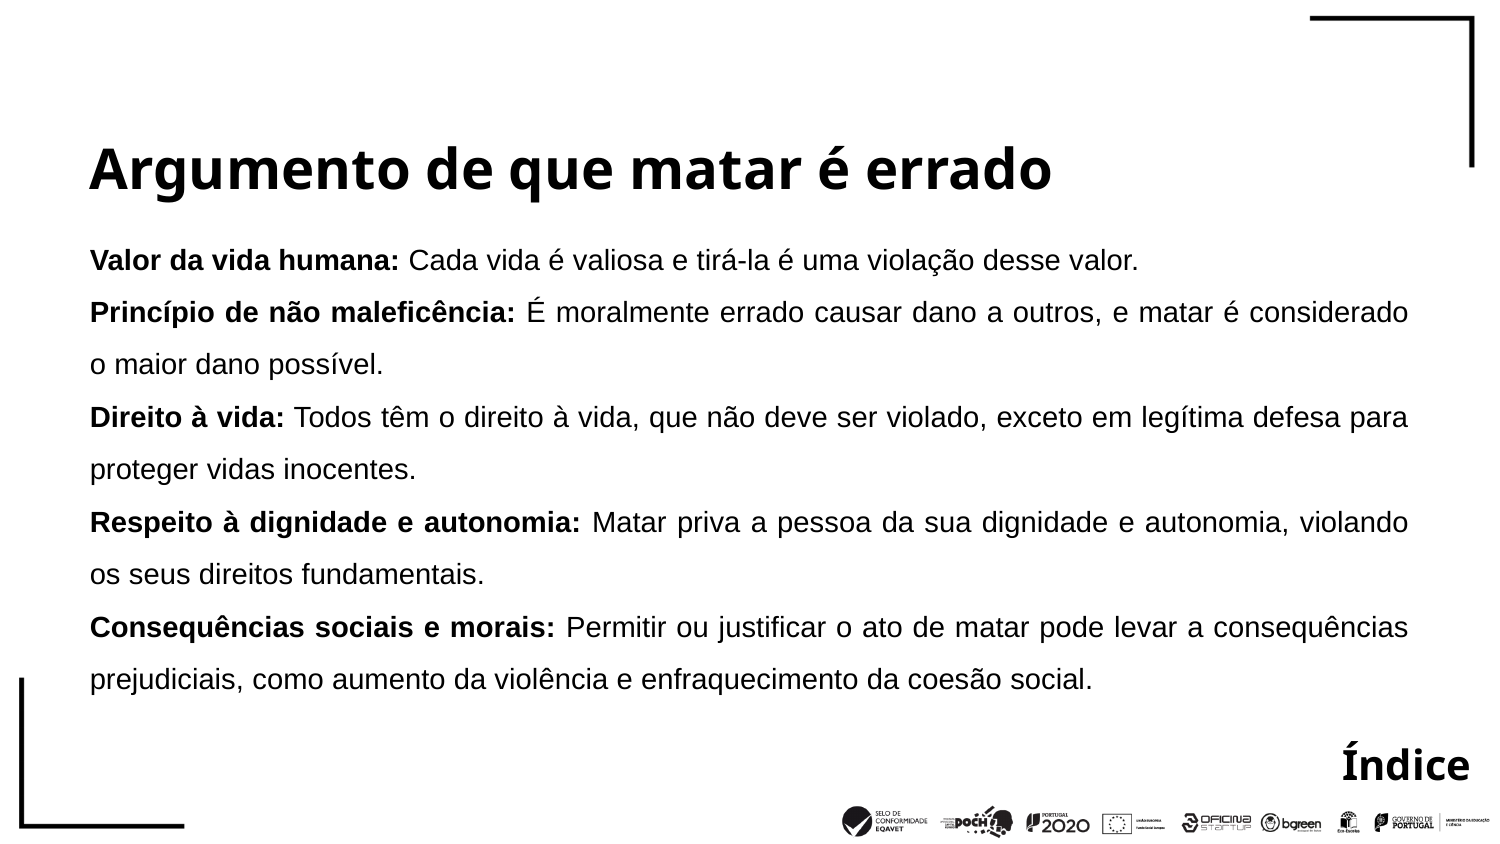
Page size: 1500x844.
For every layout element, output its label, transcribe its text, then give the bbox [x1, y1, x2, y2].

picture [1308, 15, 1475, 168]
picture [18, 677, 185, 830]
picture [814, 800, 1499, 843]
text_box Argumento de que matar é errado [74, 91, 1461, 208]
text_box Índice [1302, 698, 1500, 795]
text_box Valor da vida humana: Cada vida é valiosa e tirá-la é uma violação desse valor. Princípio de não maleficência: É moralmente errado causar dano a outros, e matar é considerado o maior dano possível. Direito à vida: Todos têm o direito à vida, que não deve ser violado, exceto em legítima defesa para proteger vidas inocentes. Respeito à dignidade e autonomia: Matar priva a pessoa da sua dignidade e autonomia, violando os seus direitos fundamentais. Consequências sociais e morais: Permitir ou justificar o ato de matar pode levar a consequências prejudiciais, como aumento da violência e enfraquecimento da coesão social. [74, 215, 1426, 703]
